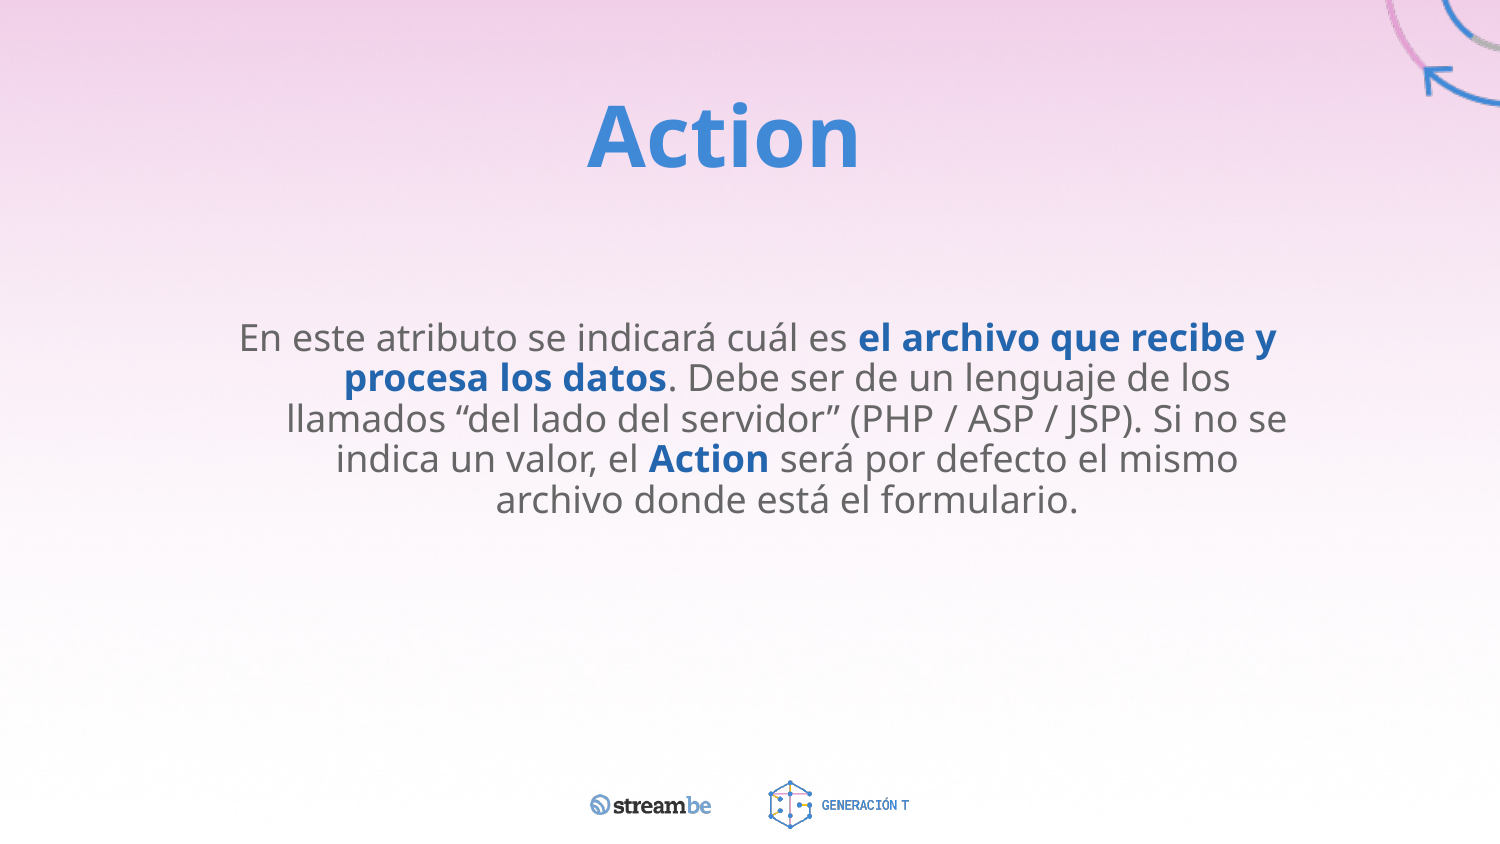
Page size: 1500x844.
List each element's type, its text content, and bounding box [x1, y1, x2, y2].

subtitle En este atributo se indicará cuál es el archivo que recibe y procesa los datos. Debe ser de un lenguaje de los llamados “del lado del servidor” (PHP / ASP / JSP). Si no se indica un valor, el Action será por defecto el mismo archivo donde está el formulario. [187, 313, 1313, 647]
picture [0, 0, 1500, 844]
title Action [163, 74, 1289, 192]
